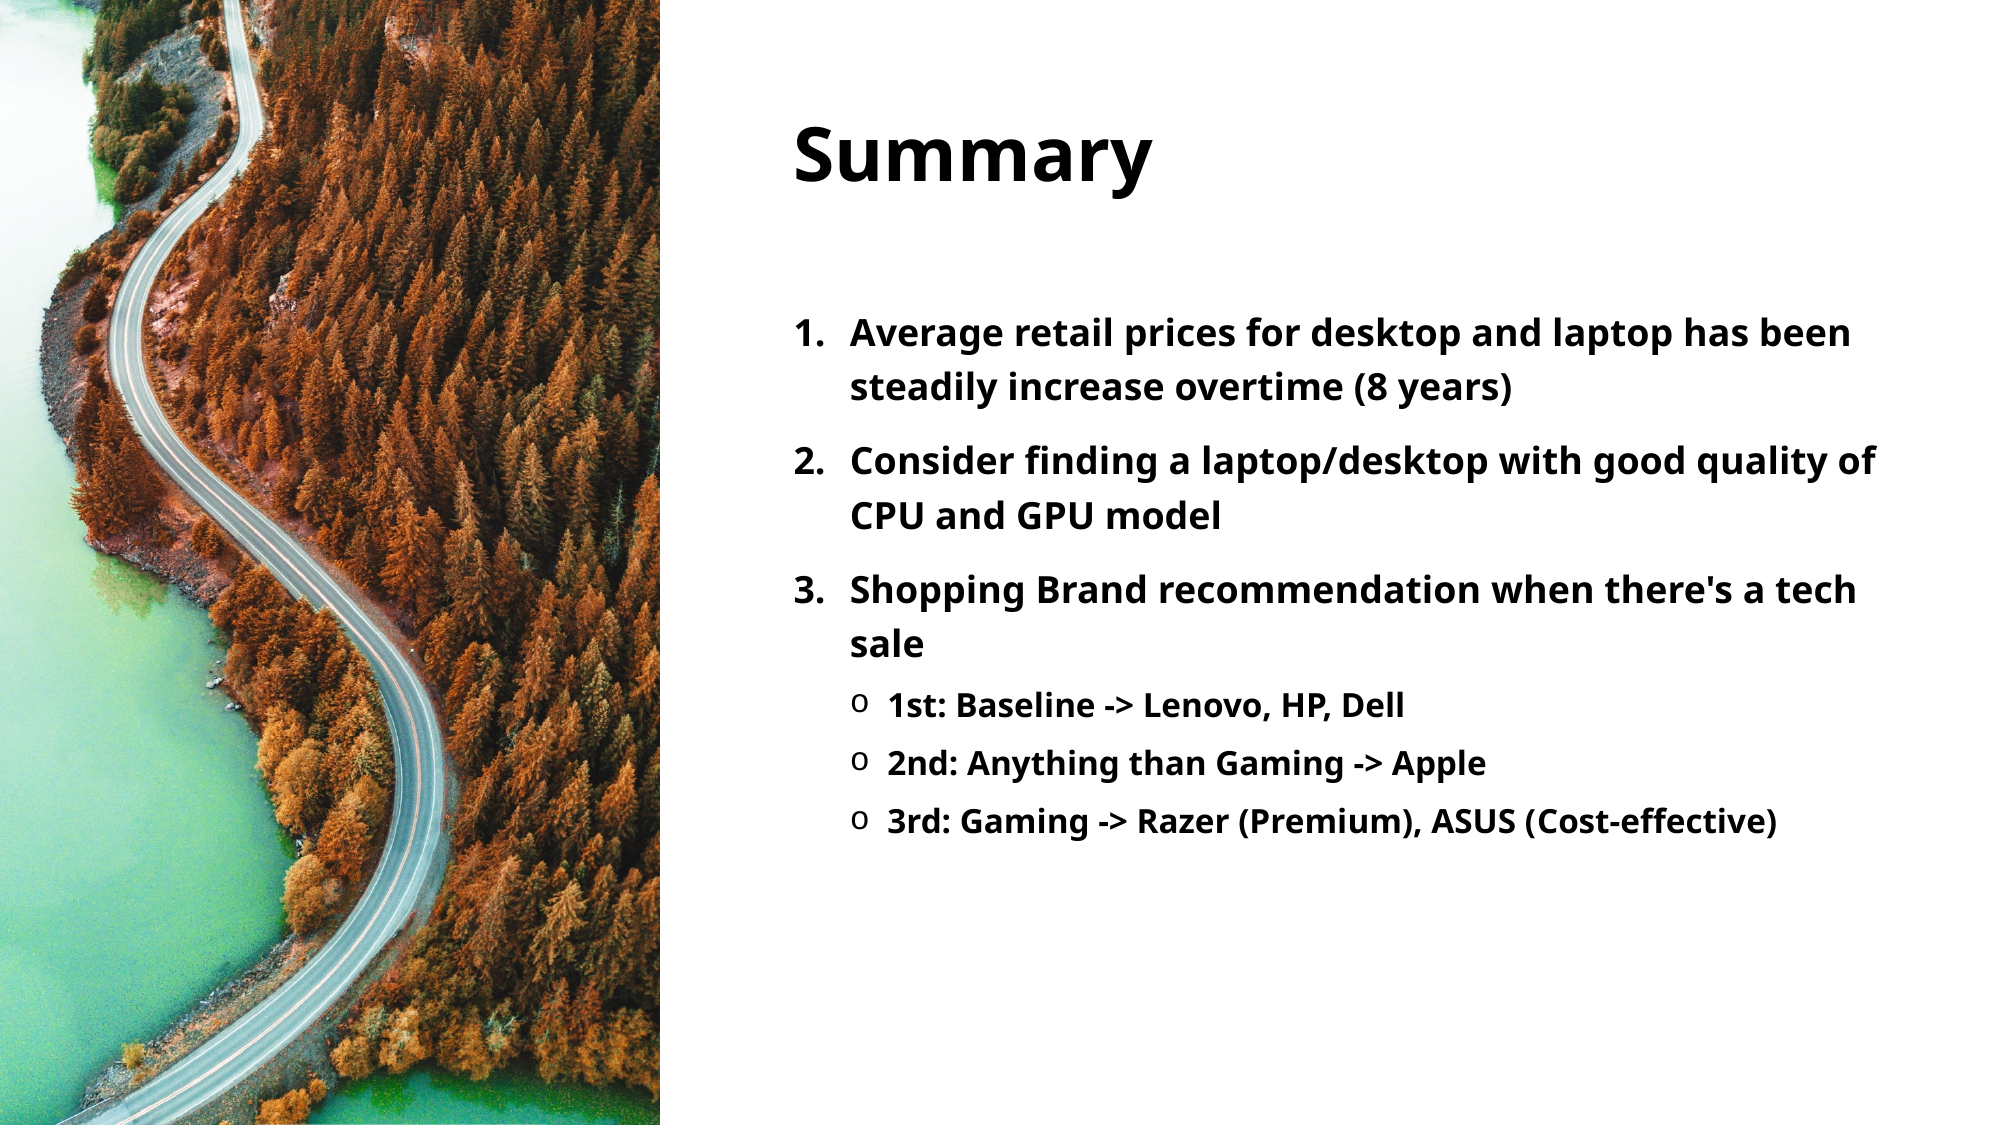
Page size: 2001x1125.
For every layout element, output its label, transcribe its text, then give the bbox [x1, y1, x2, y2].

list Average retail prices for desktop and laptop has been steadily increase overtime (8 years) Consider finding a laptop/desktop with good quality of CPU and GPU model Shopping Brand recommendation when there's a tech sale 1st: Baseline -> Lenovo, HP, Dell 2nd: Anything than Gaming -> Apple 3rd: Gaming -> Razer (Premium), ASUS (Cost-effective) [778, 226, 1904, 1044]
title Summary [778, 52, 1904, 206]
picture [0, 0, 660, 1125]
